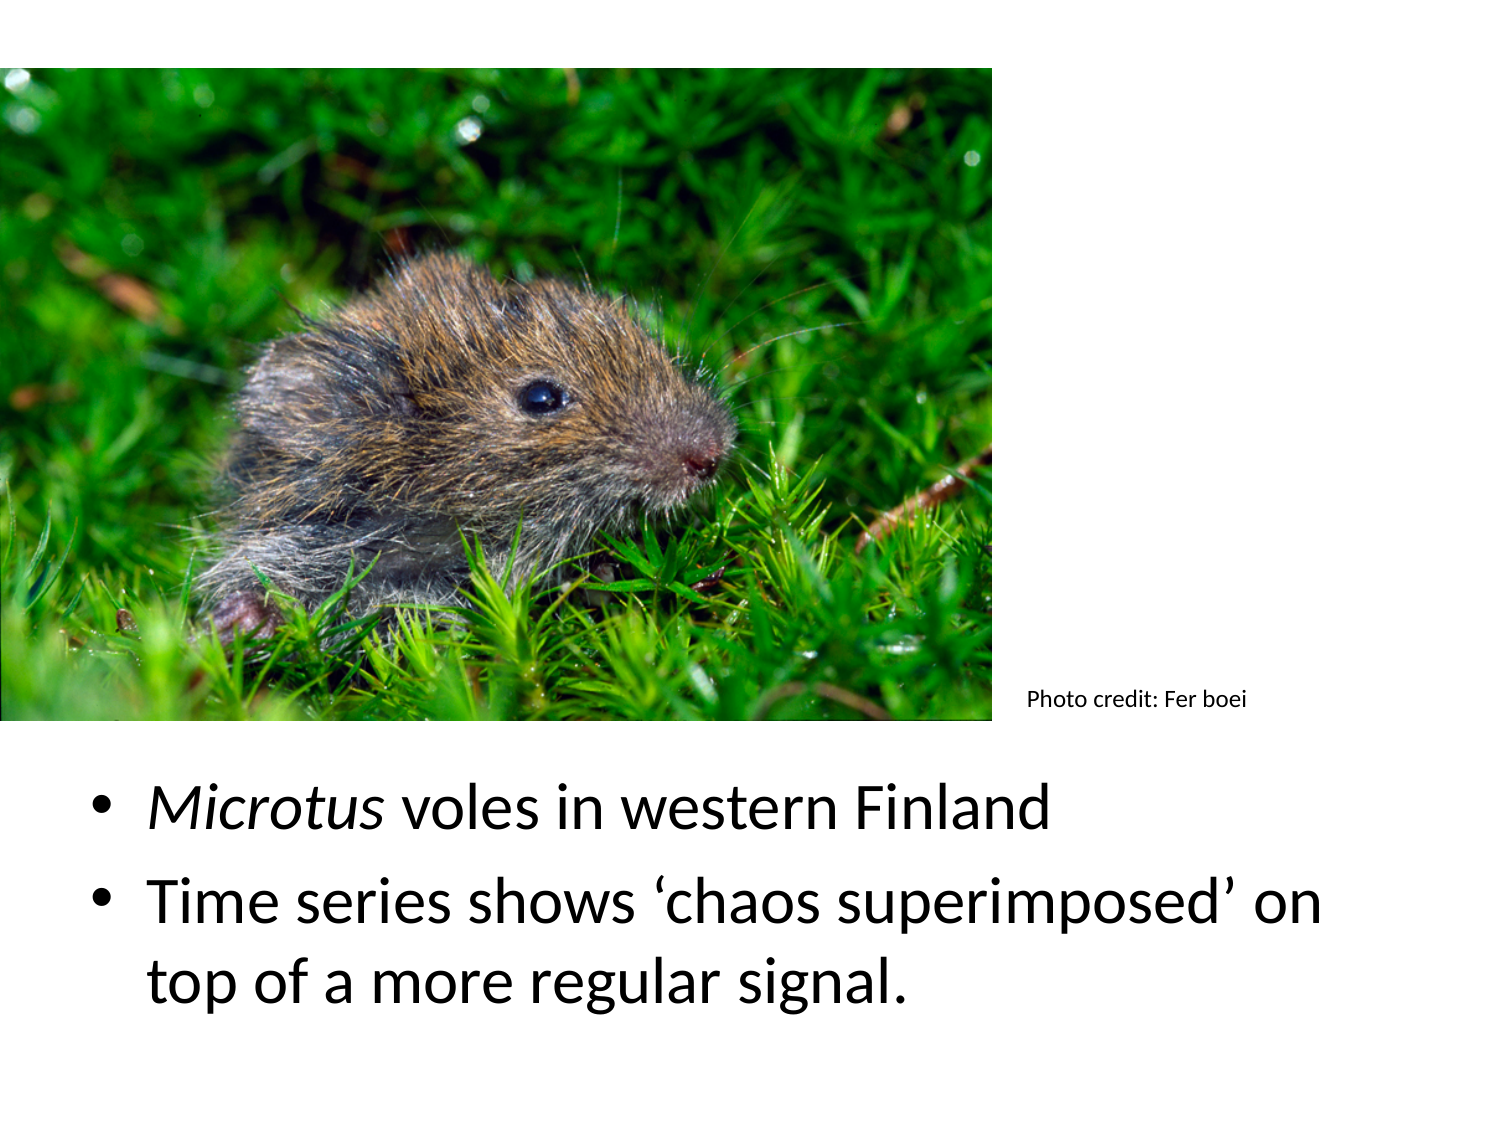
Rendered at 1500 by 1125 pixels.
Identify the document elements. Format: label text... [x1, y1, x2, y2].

text_box Photo credit: Fer boei [1012, 675, 1263, 721]
list Microtus voles in western Finland Time series shows ‘chaos superimposed’ on top of a more regular signal. [75, 755, 1425, 1046]
picture [0, 68, 993, 722]
